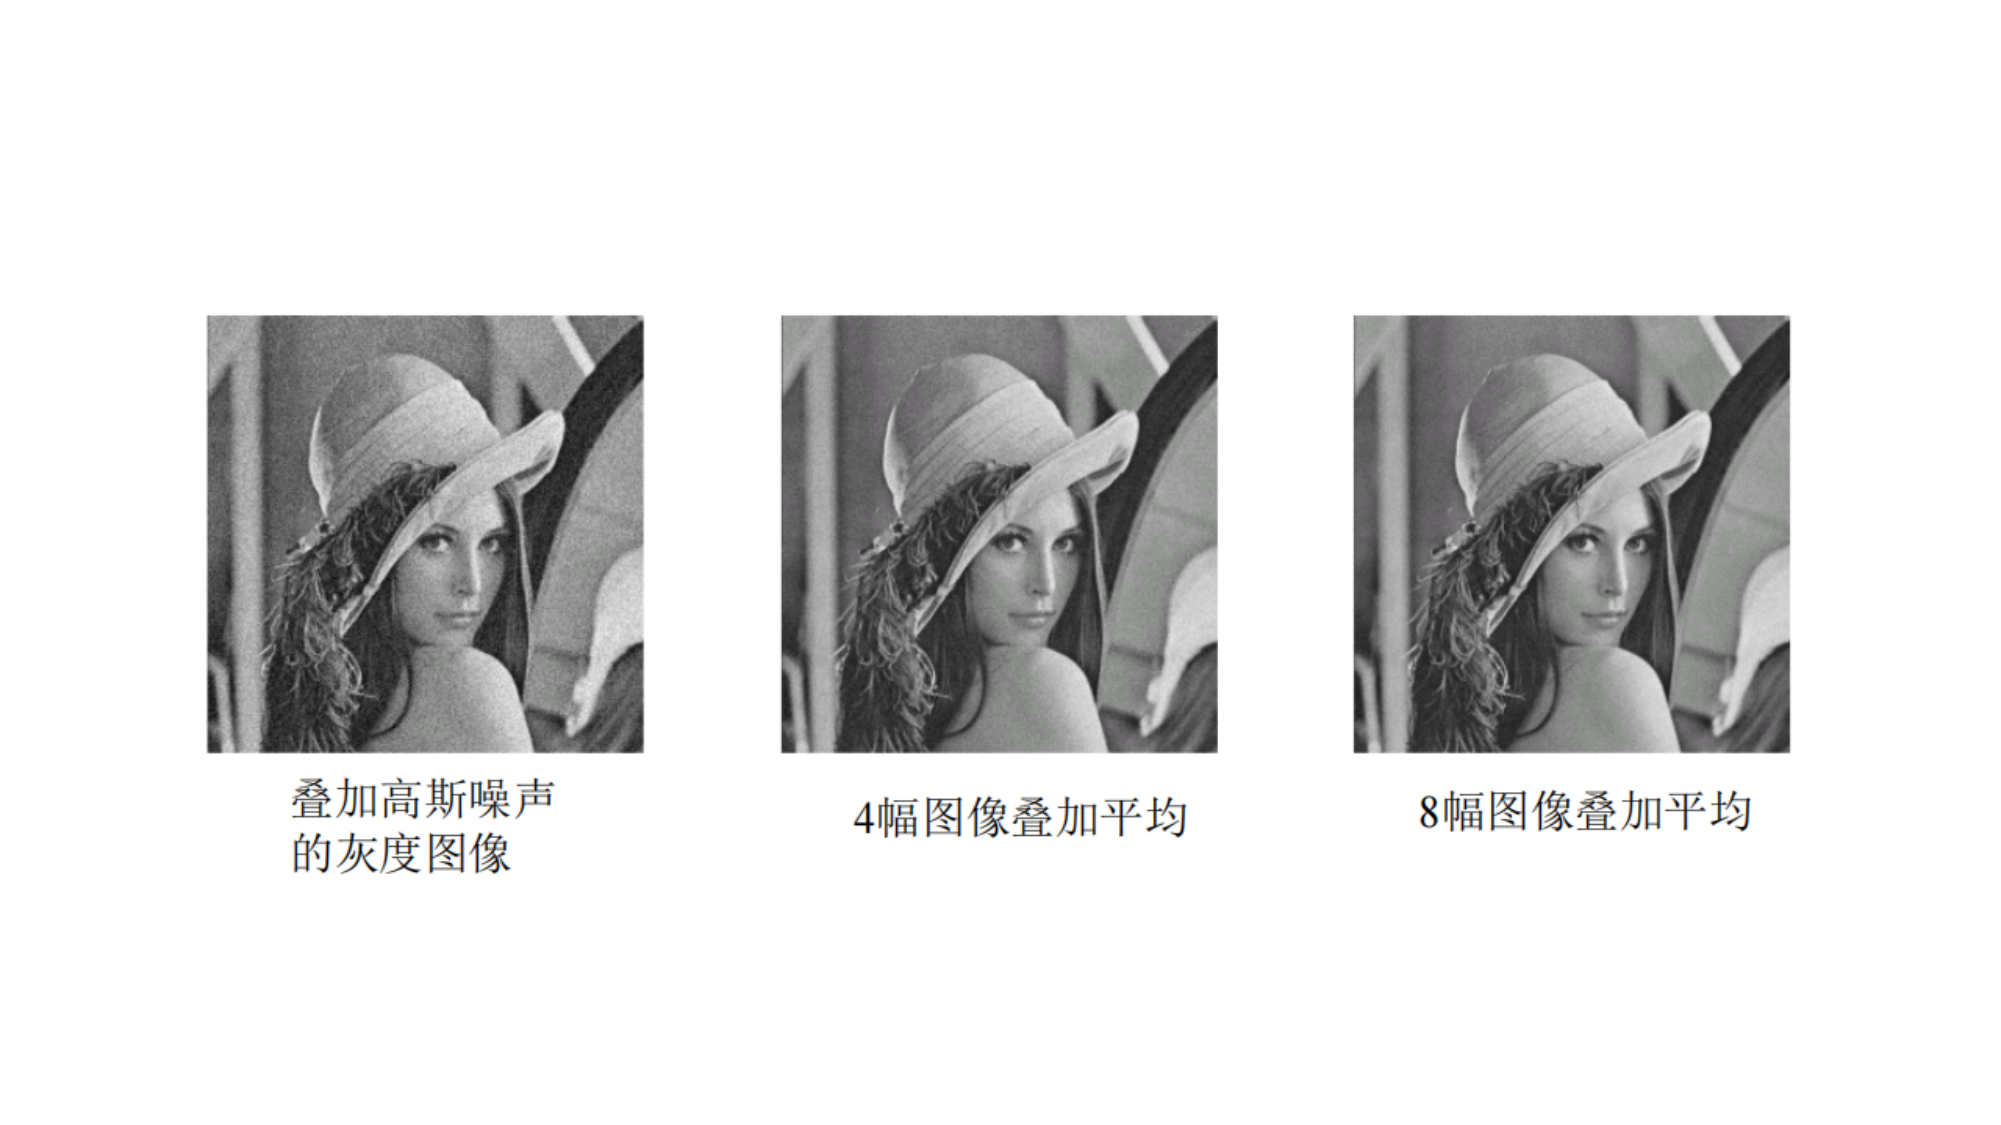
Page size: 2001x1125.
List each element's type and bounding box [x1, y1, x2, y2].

picture [201, 178, 1798, 947]
